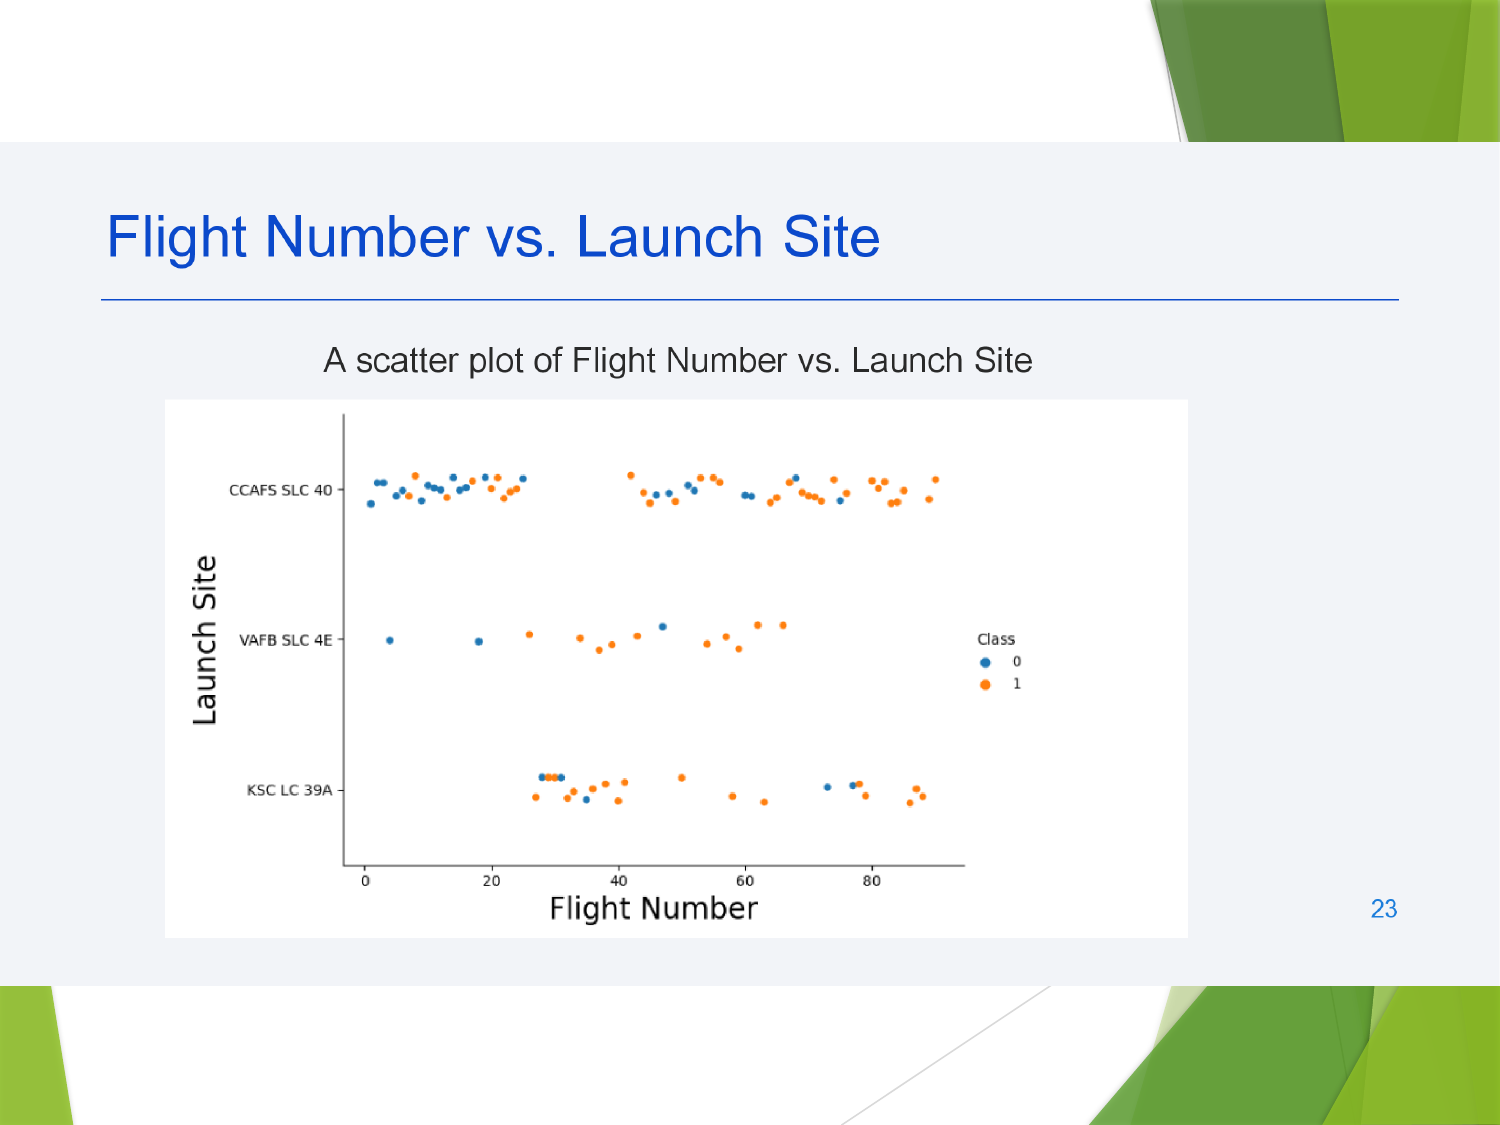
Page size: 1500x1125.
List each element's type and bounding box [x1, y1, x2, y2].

picture [0, 141, 1500, 987]
